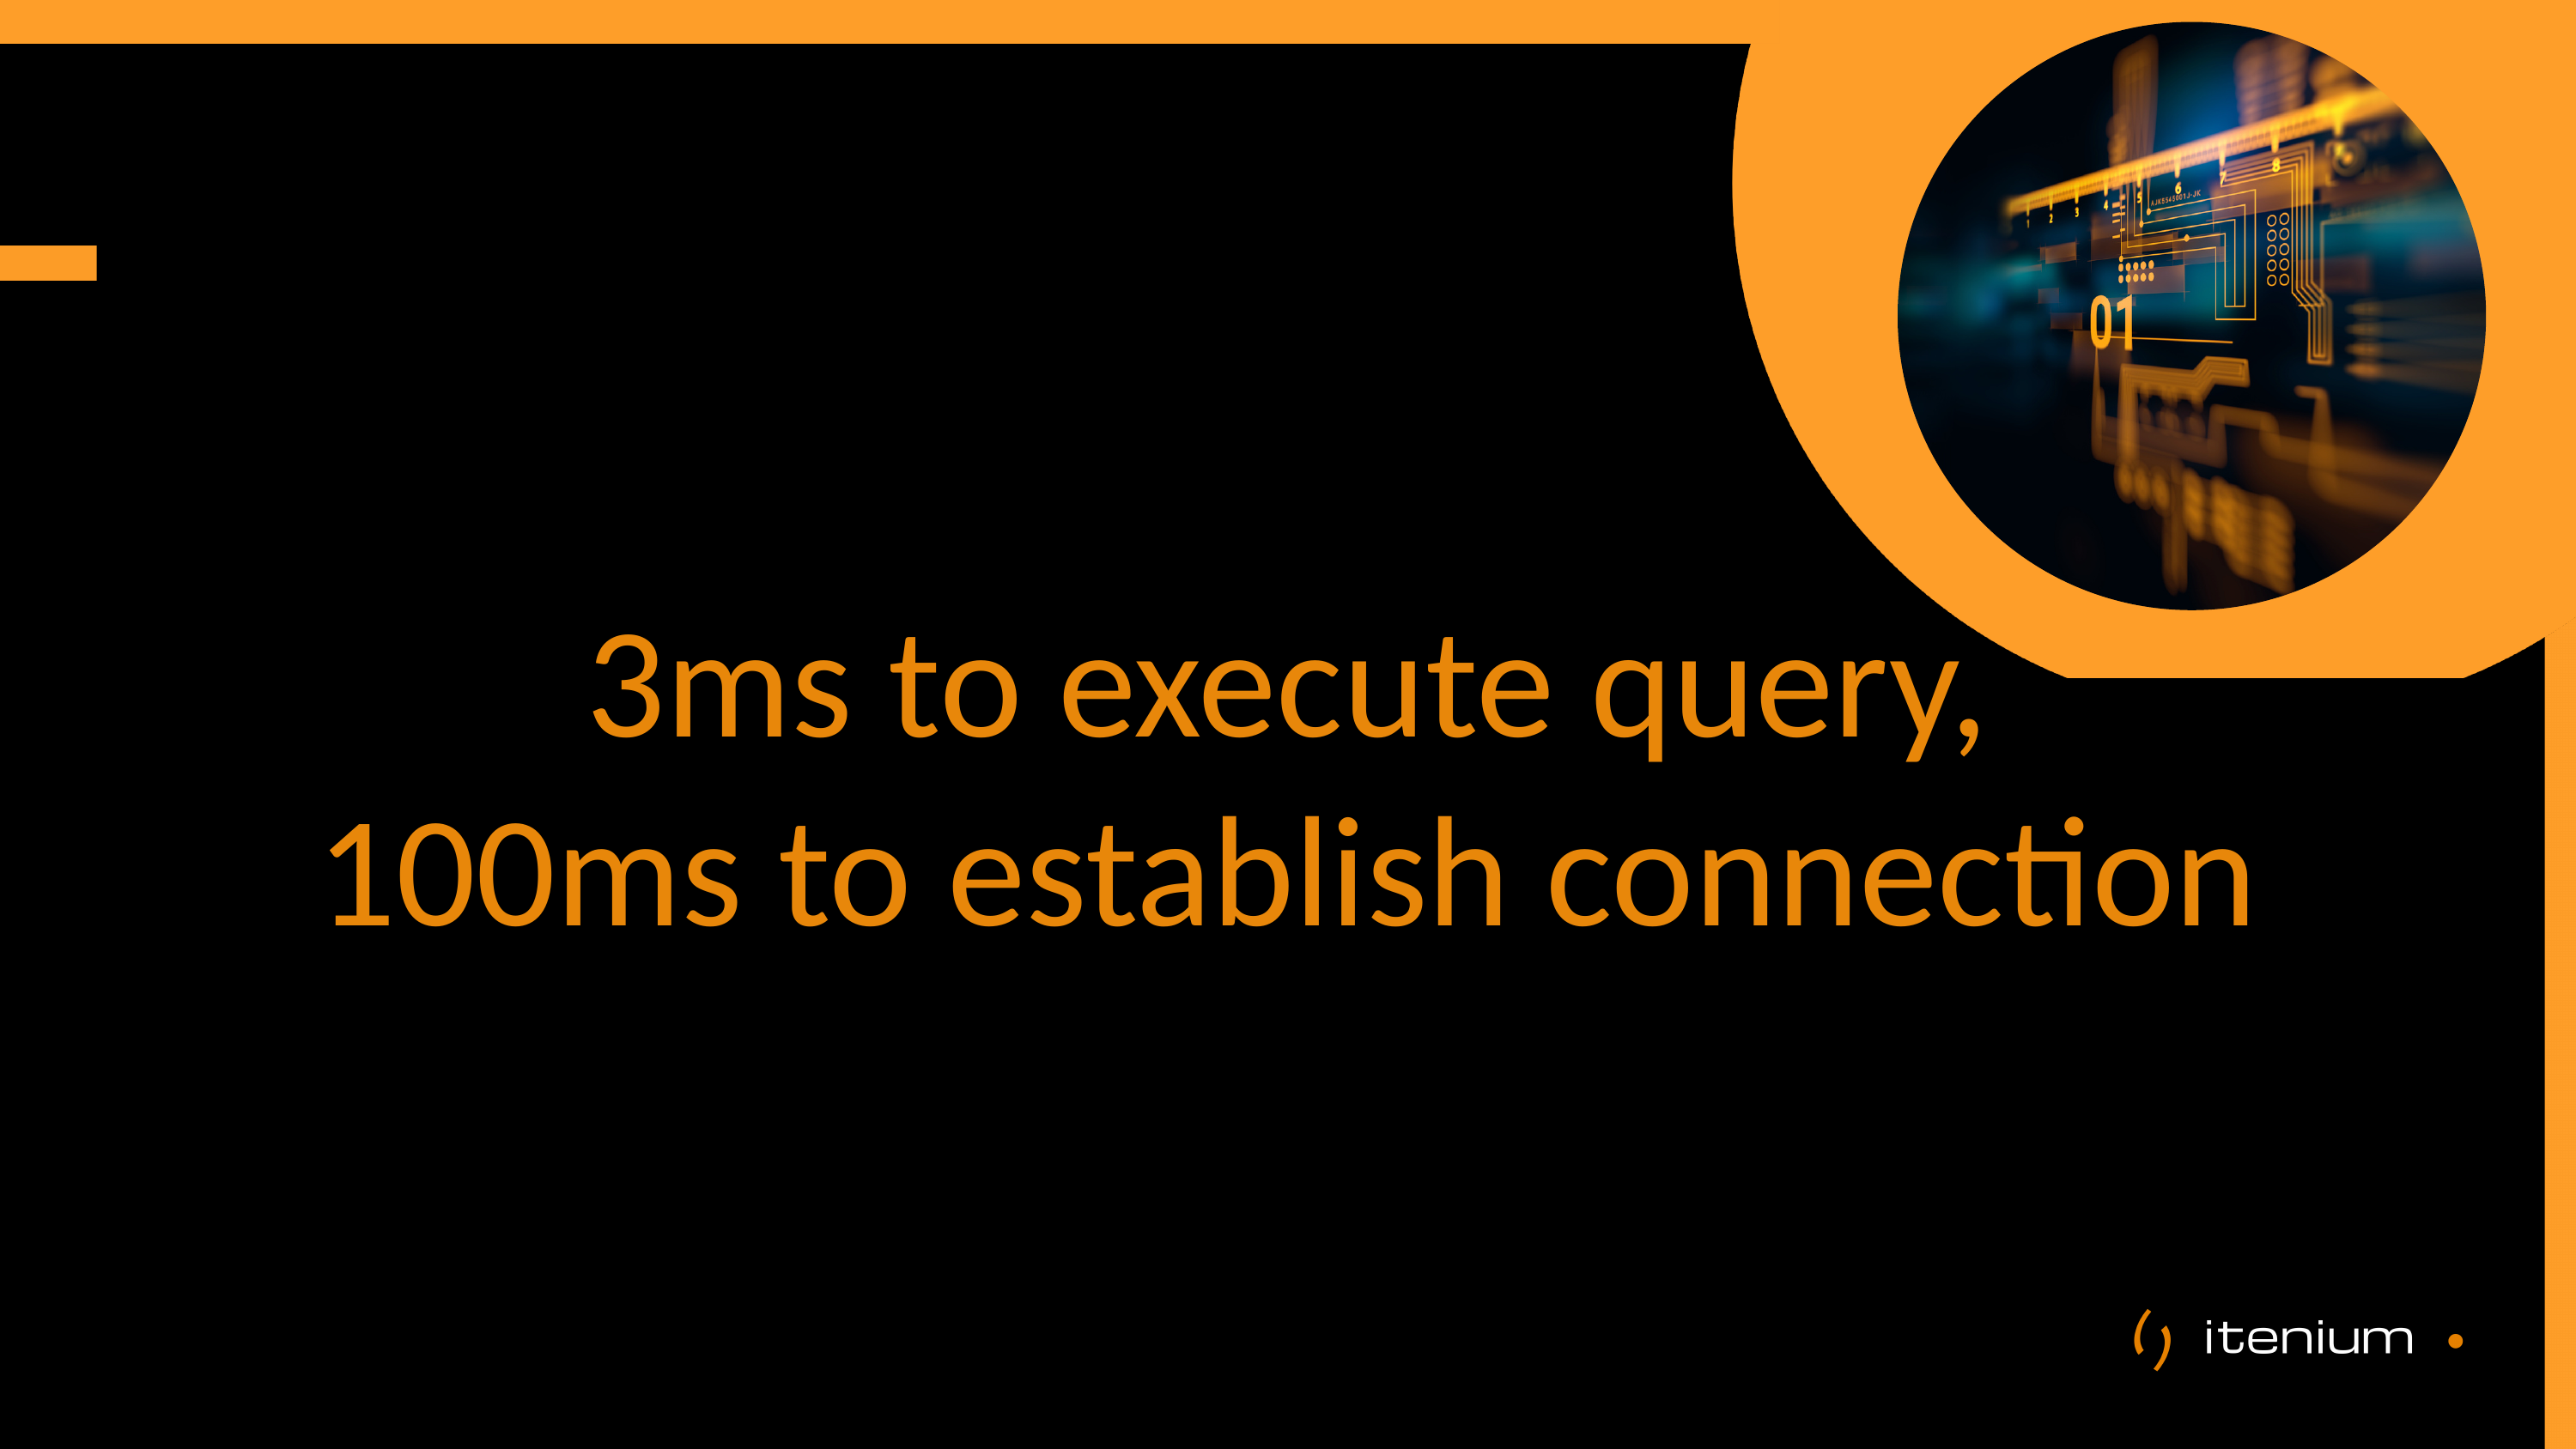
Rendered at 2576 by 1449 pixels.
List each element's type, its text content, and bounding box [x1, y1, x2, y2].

picture [0, 245, 97, 281]
picture [0, 0, 2576, 1449]
text_box 3ms to execute query, 100ms to establish connection [289, 573, 2287, 964]
picture [2111, 1288, 2487, 1391]
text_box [1897, 21, 2487, 610]
